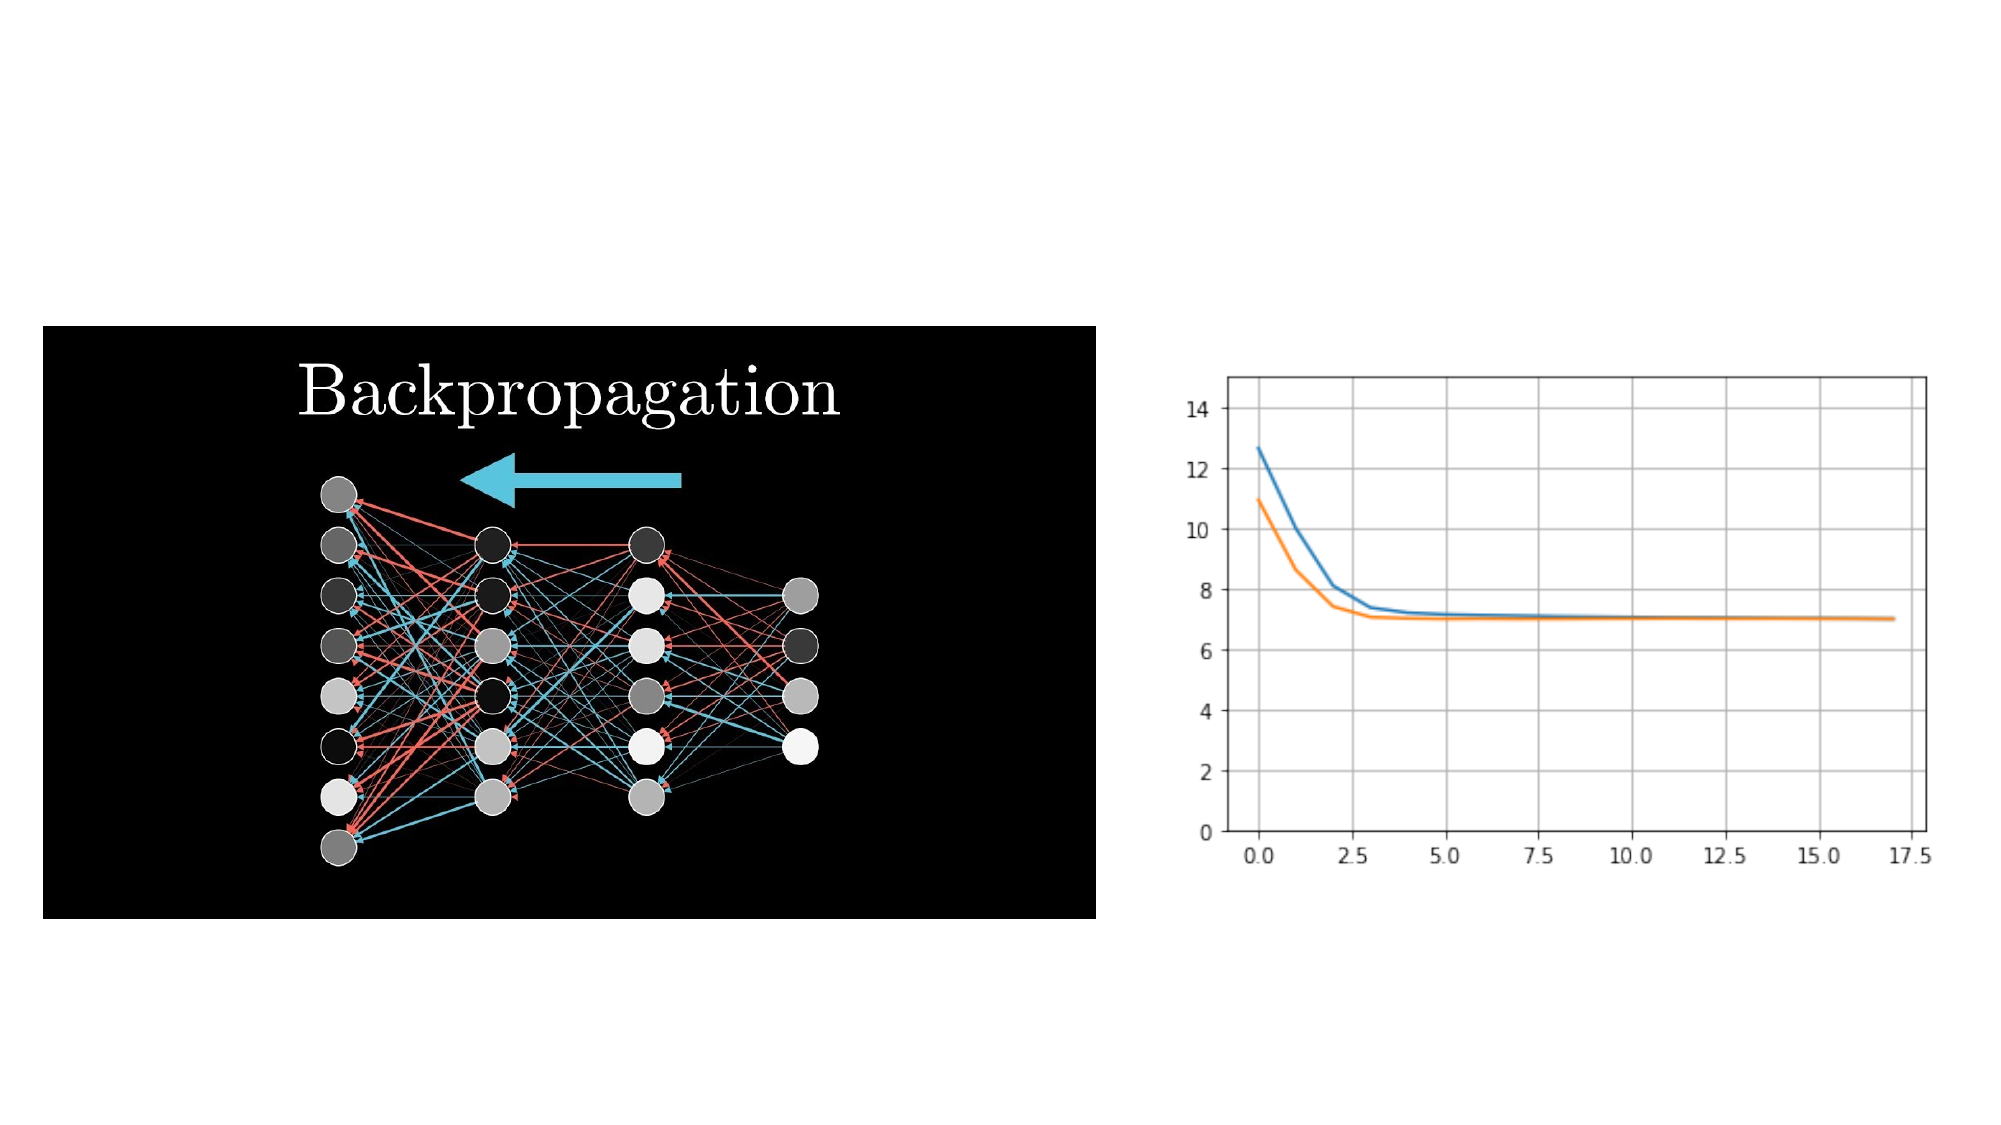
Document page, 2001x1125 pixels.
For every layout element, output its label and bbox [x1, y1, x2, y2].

list [43, 326, 1096, 919]
picture [1170, 364, 1949, 881]
